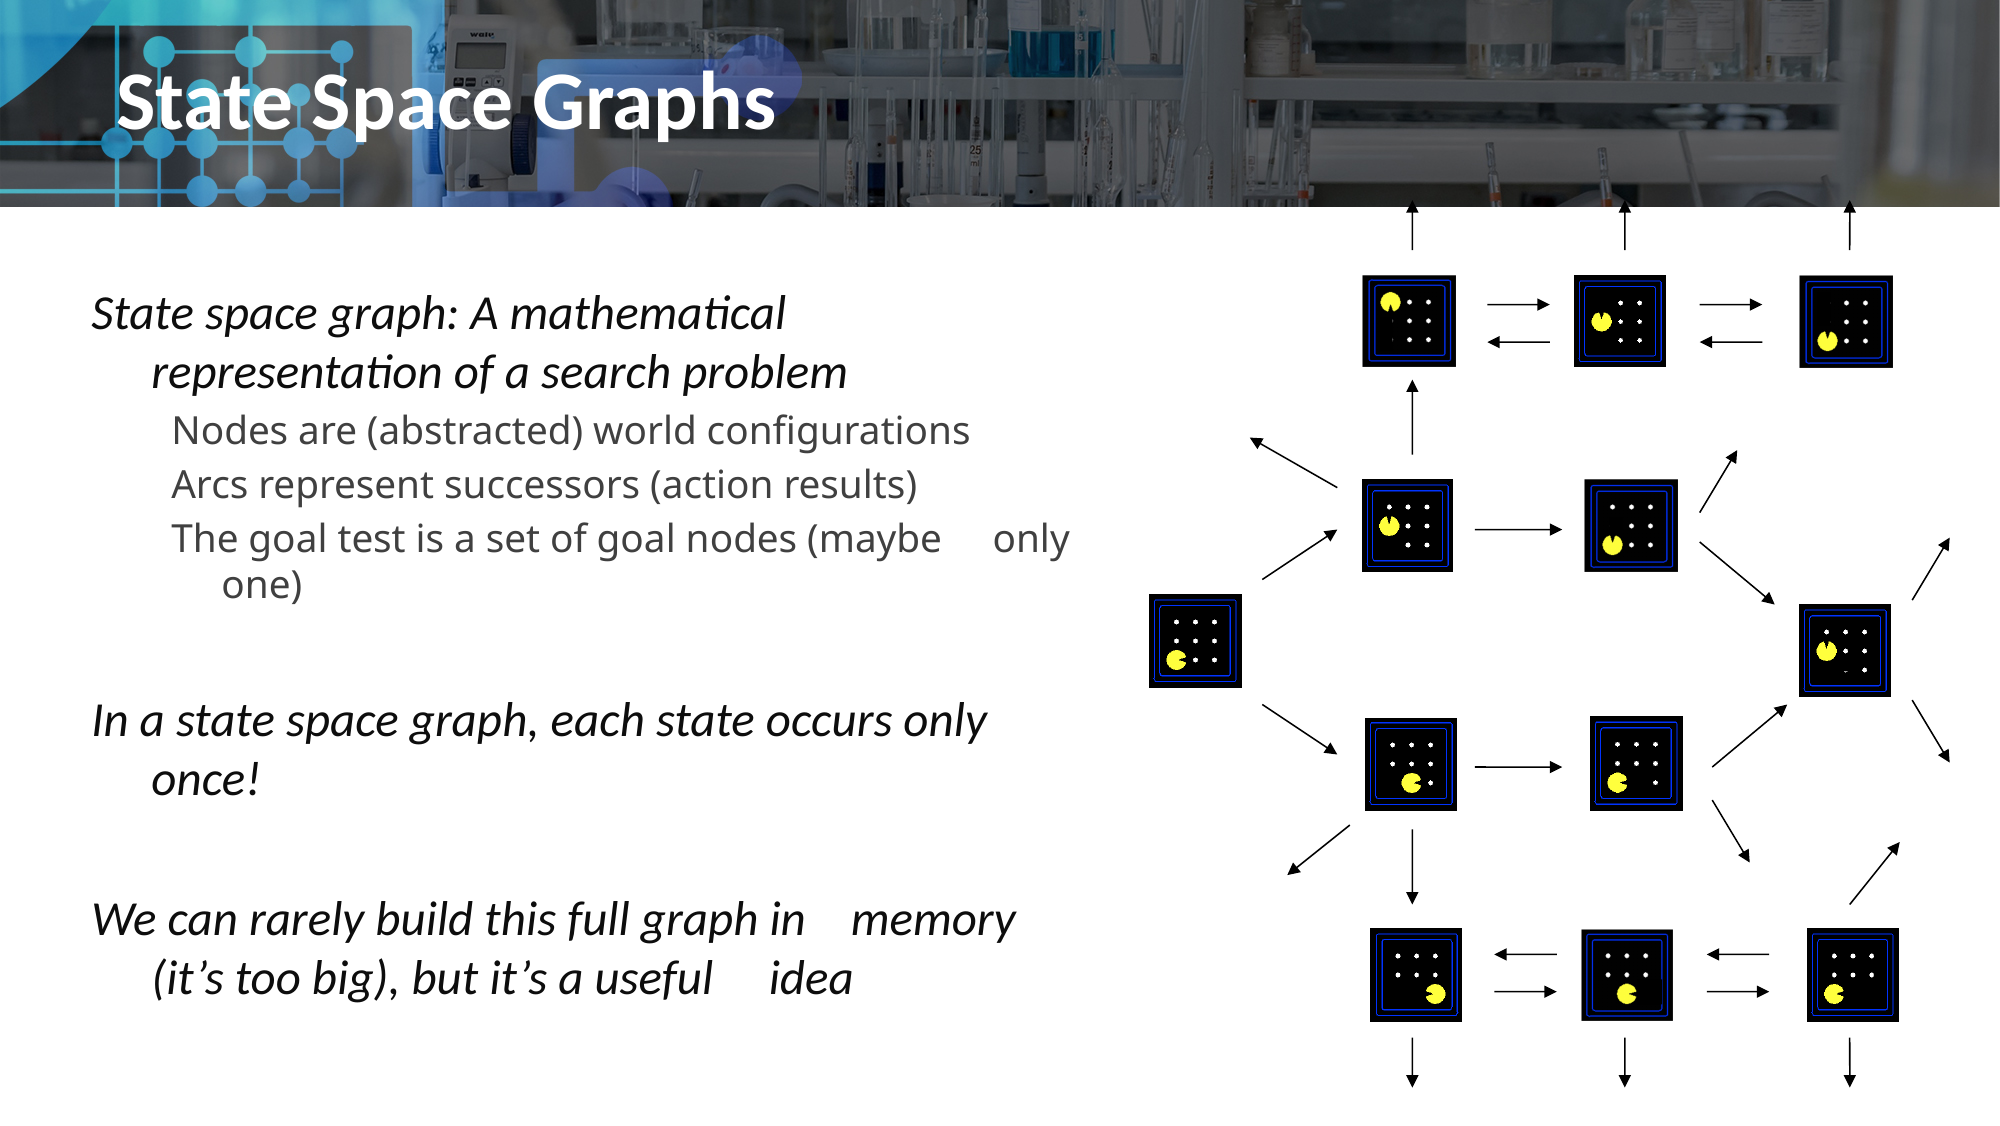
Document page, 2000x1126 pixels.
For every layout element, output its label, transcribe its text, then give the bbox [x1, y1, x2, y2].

list State space graph: A mathematical representation of a search problem Nodes are (abstracted) world configurations Arcs represent successors (action results) The goal test is a set of goal nodes (maybe only one) In a state space graph, each state occurs only once! We can rarely build this full graph in memory (it’s too big), but it’s a useful idea [75, 272, 1113, 1015]
picture [0, 0, 2000, 1125]
title State Space Graphs [99, 31, 1900, 163]
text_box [1149, 199, 1950, 1088]
